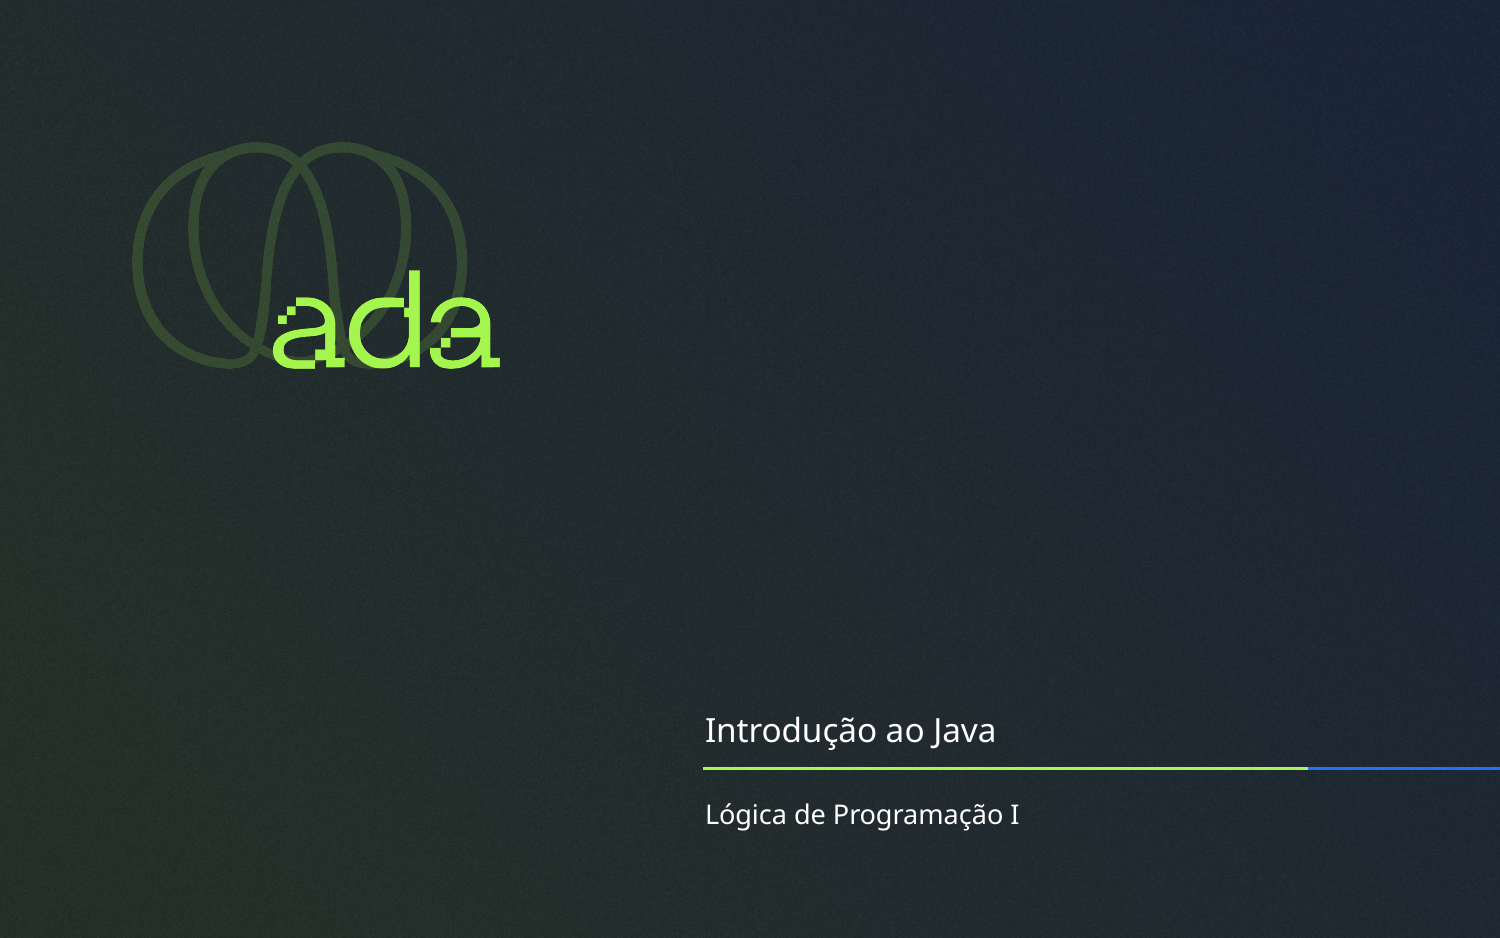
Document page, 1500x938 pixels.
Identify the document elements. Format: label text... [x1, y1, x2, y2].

picture [0, 0, 1500, 938]
text_box Introdução ao Java [690, 694, 1065, 764]
text_box Lógica de Programação I [690, 782, 1363, 846]
